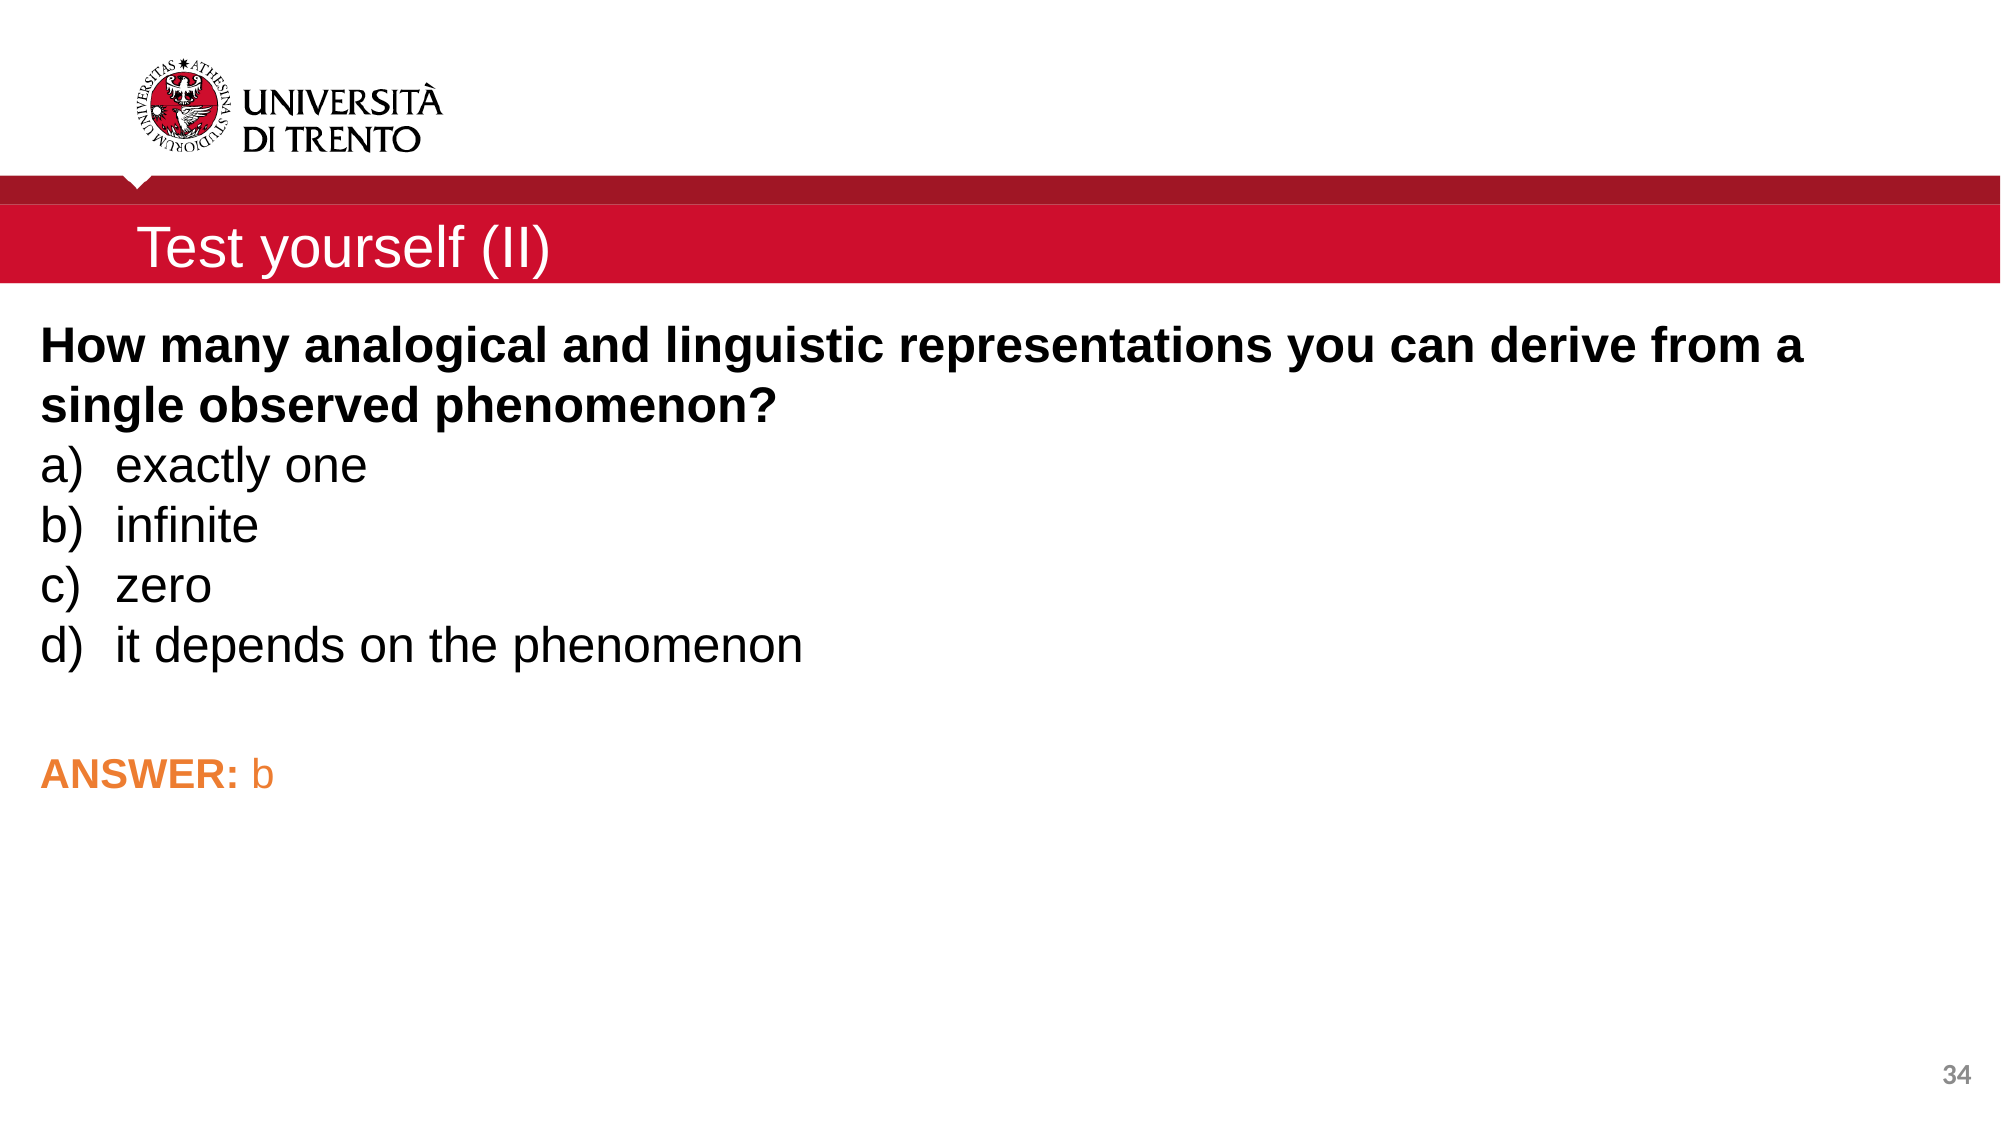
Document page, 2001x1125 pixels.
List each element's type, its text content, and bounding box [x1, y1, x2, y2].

slide_number 34 [1536, 1042, 1987, 1103]
picture [0, 0, 2001, 1125]
text_box How many analogical and linguistic representations you can derive from a single observed phenomenon? exactly one infinite zero it depends on the phenomenon [25, 304, 1975, 680]
text_box ANSWER: b [25, 739, 1875, 805]
list Test yourself (II) [121, 209, 1858, 280]
